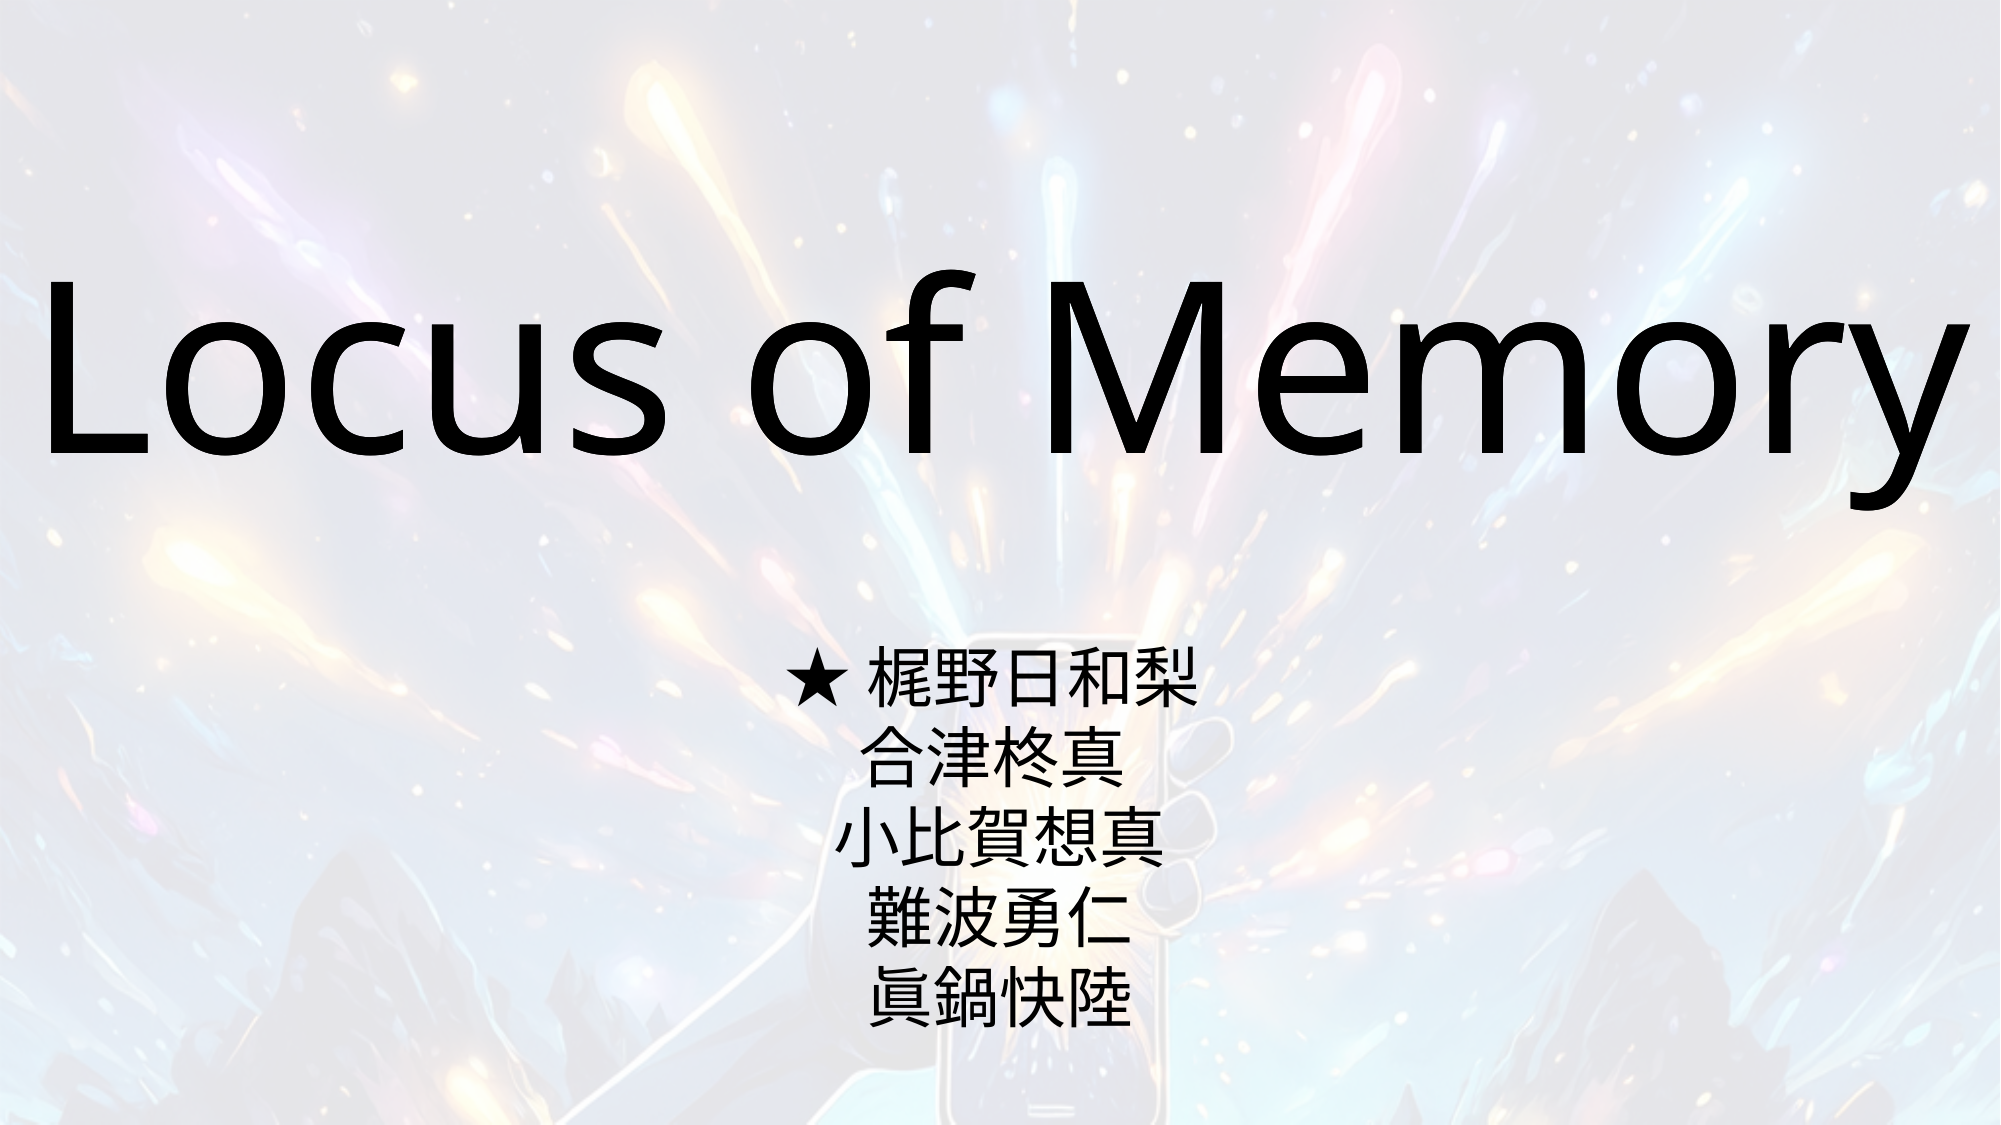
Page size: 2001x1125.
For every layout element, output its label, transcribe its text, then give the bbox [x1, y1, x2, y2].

text_box ★梶野日和梨 合津柊真 小比賀想真 難波勇仁 眞鍋快陸 [452, 628, 1548, 1043]
text_box Locus of Memory [0, 206, 2000, 509]
